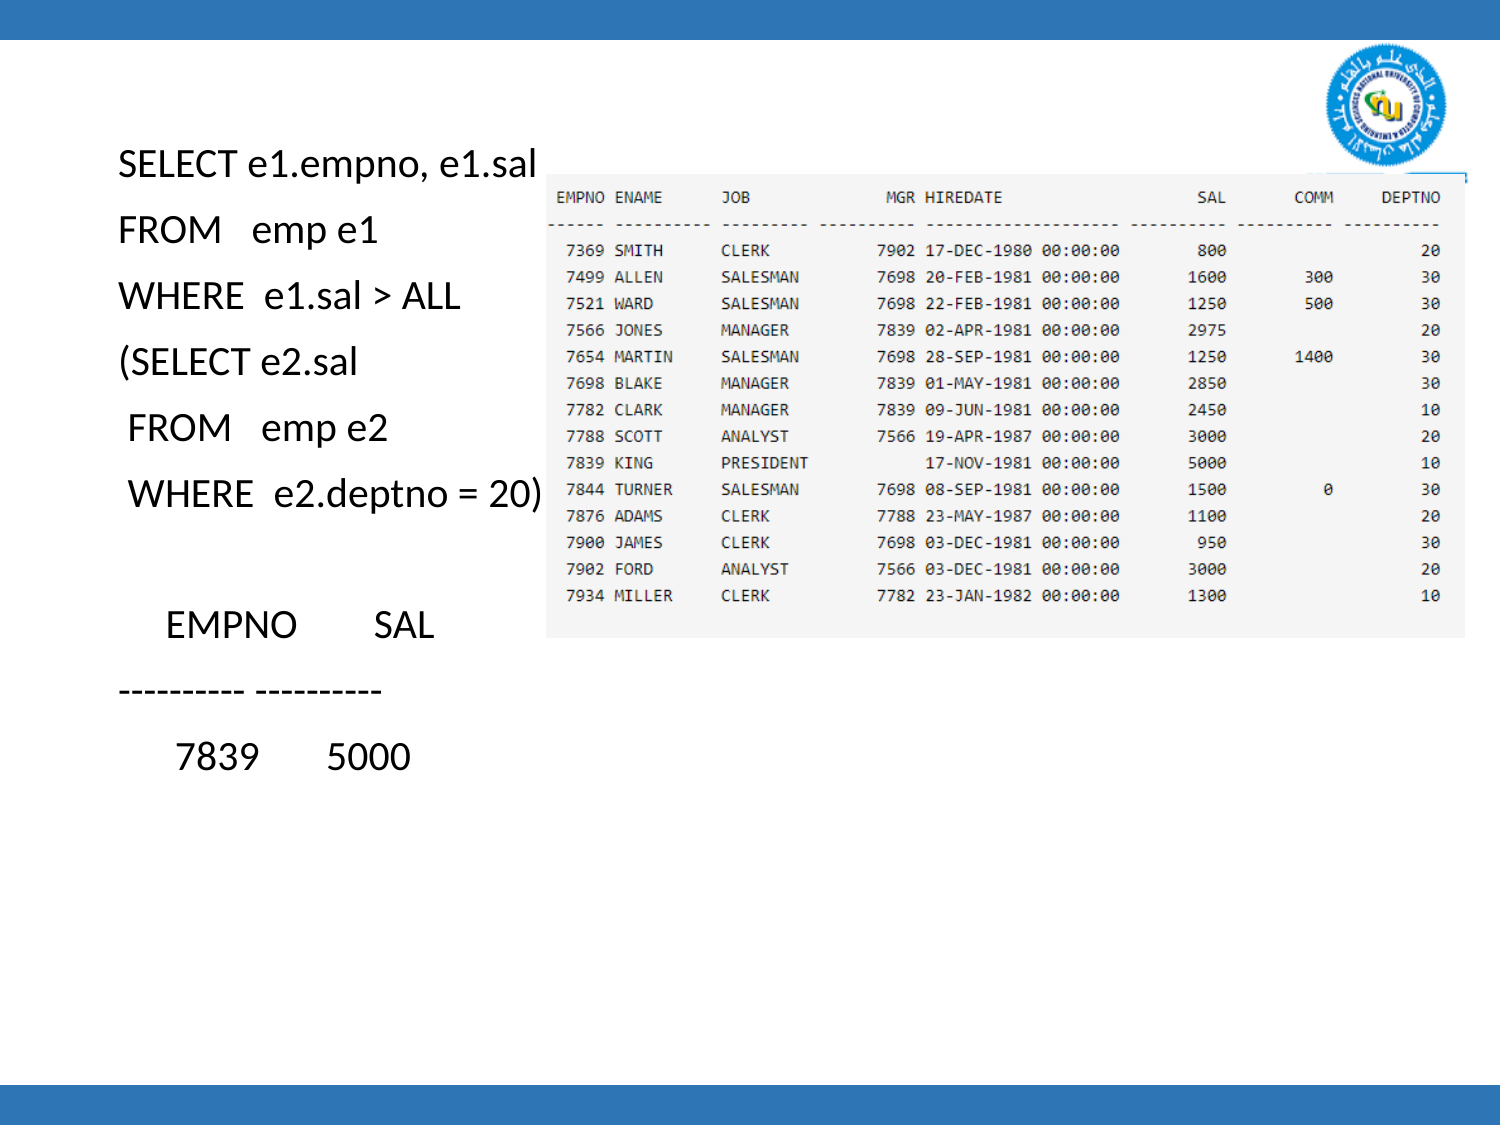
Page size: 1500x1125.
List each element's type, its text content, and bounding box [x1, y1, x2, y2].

picture [1428, 94, 1435, 101]
picture [546, 40, 1476, 638]
list SELECT e1.empno, e1.sal FROM emp e1 WHERE e1.sal > ALL (SELECT e2.sal FROM emp e2 WHERE e2.deptno = 20); EMPNO SAL ---------- ---------- 7839 5000 [103, 133, 1397, 1014]
picture [1338, 94, 1343, 102]
